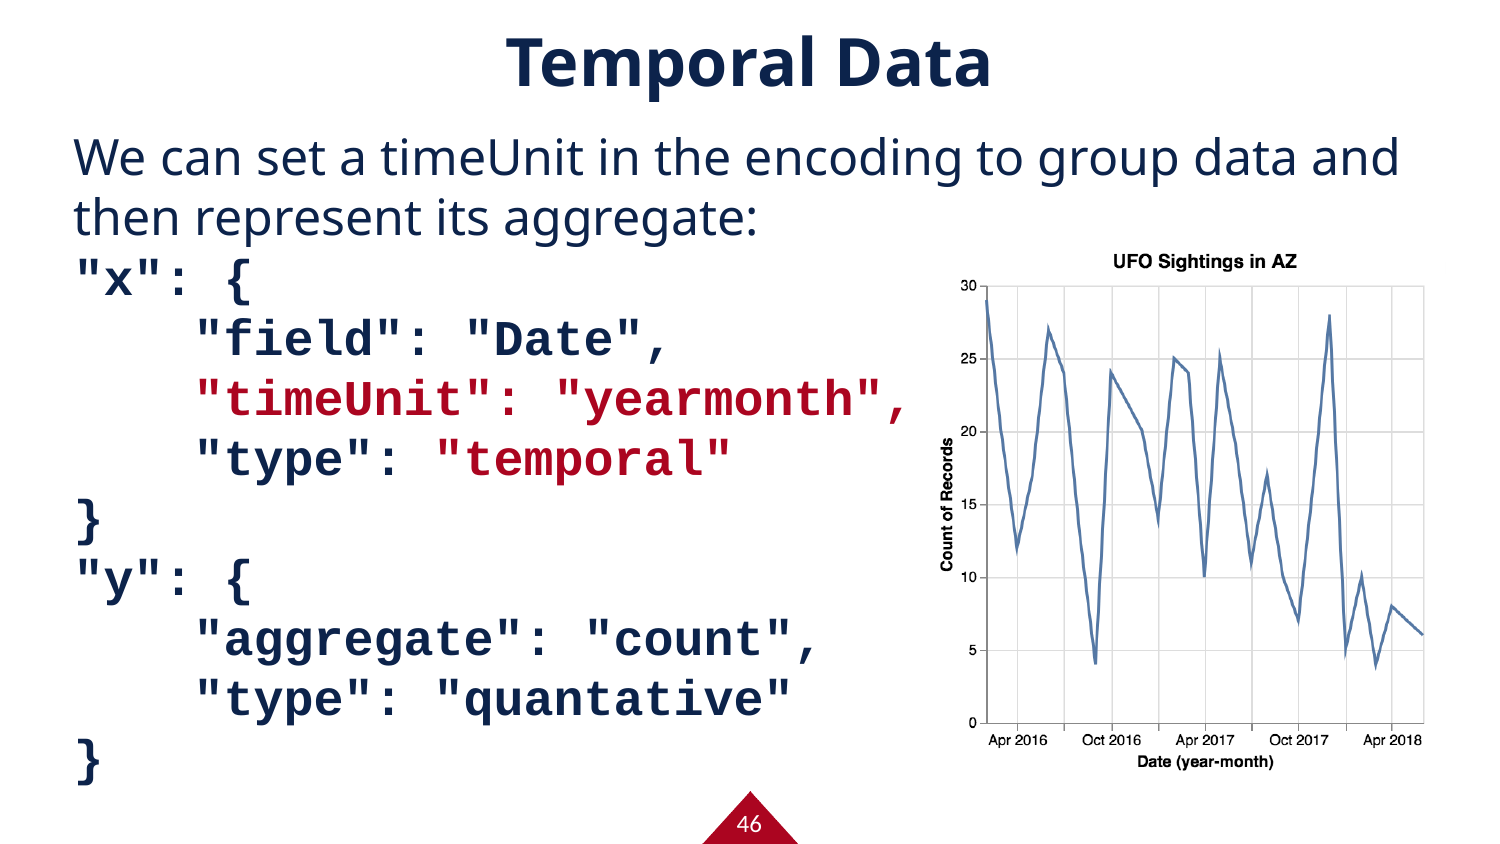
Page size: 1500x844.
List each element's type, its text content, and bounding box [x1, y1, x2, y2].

text_box We can set a timeUnit in the encoding to group data and then represent its aggregate: "x": { "field": "Date", "timeUnit": "yearmonth", "type": "temporal" } "y": { "aggregate": "count", "type": "quantative" } [67, 118, 1446, 820]
picture [702, 820, 707, 844]
picture [931, 237, 1446, 786]
slide_number 46 [707, 820, 791, 844]
title Temporal Data [0, 0, 1500, 119]
picture [791, 820, 798, 844]
